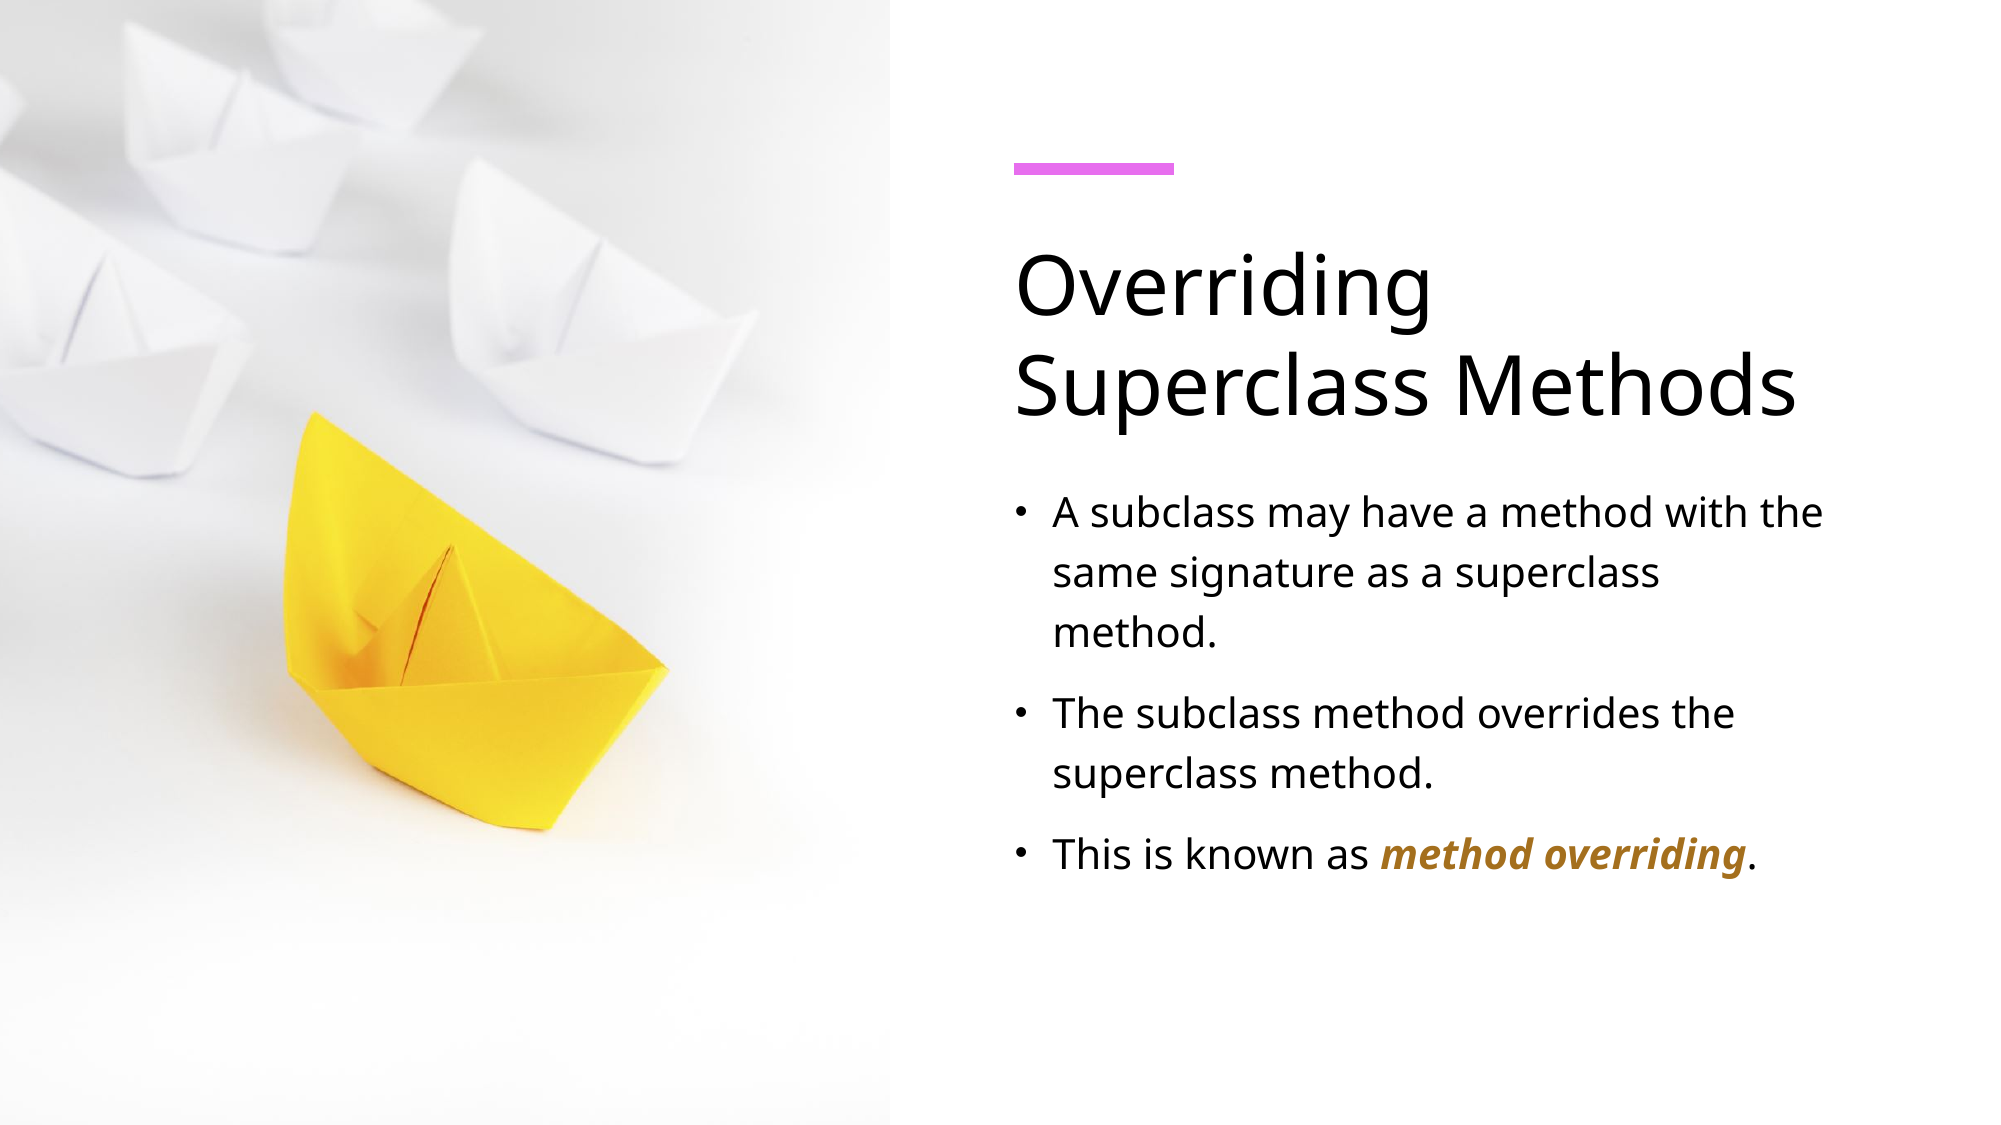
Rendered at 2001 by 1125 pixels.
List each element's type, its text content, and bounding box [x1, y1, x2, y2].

picture [0, 0, 890, 1125]
title Overriding Superclass Methods [999, 224, 1850, 441]
list A subclass may have a method with the same signature as a superclass method. The subclass method overrides the superclass method. This is known as method overriding. [999, 468, 1850, 1021]
text_box [890, 0, 2000, 1125]
